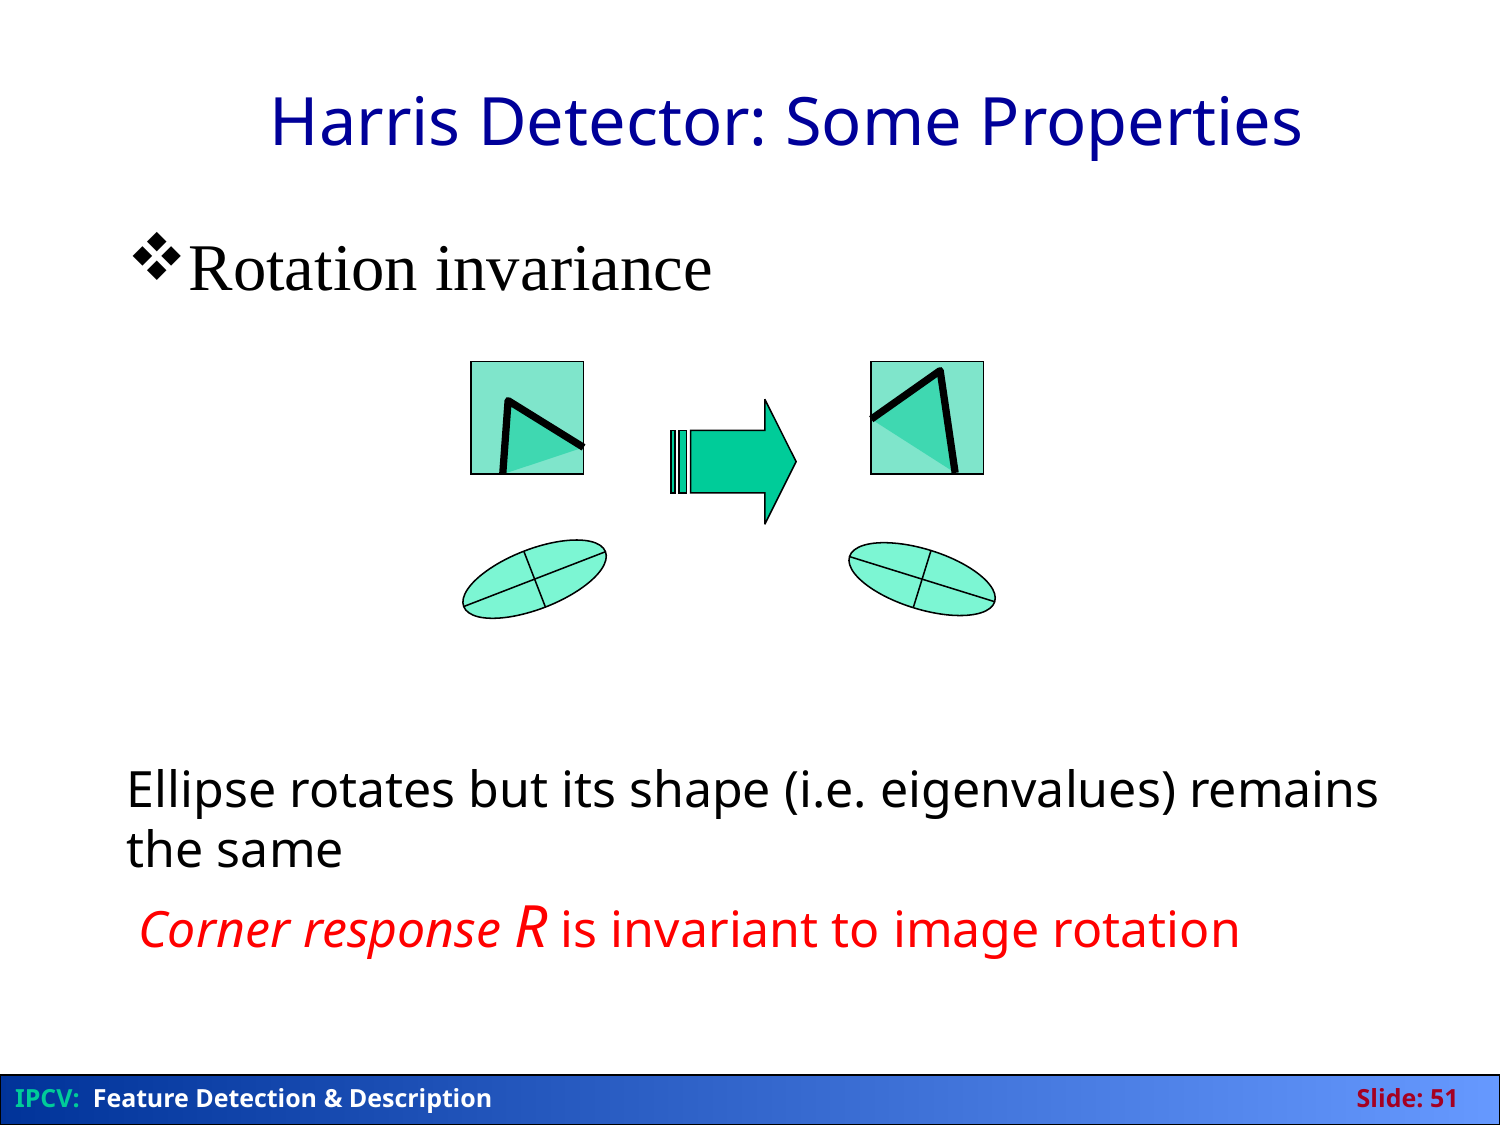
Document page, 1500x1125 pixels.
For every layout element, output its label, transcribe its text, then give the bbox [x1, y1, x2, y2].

text_box Corner response R is invariant to image rotation [123, 881, 1388, 967]
text_box Ellipse rotates but its shape (i.e. eigenvalues) remains the same [112, 749, 1400, 885]
list Rotation invariance [112, 224, 1463, 334]
text_box [678, 430, 687, 493]
text_box [671, 430, 676, 493]
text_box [458, 548, 611, 610]
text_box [470, 361, 584, 475]
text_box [845, 548, 999, 610]
text_box [690, 399, 797, 525]
footer IPCV: Feature Detection & Description Slide: 51 [0, 1074, 1500, 1125]
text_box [870, 361, 984, 477]
title Harris Detector: Some Properties [112, 24, 1463, 213]
